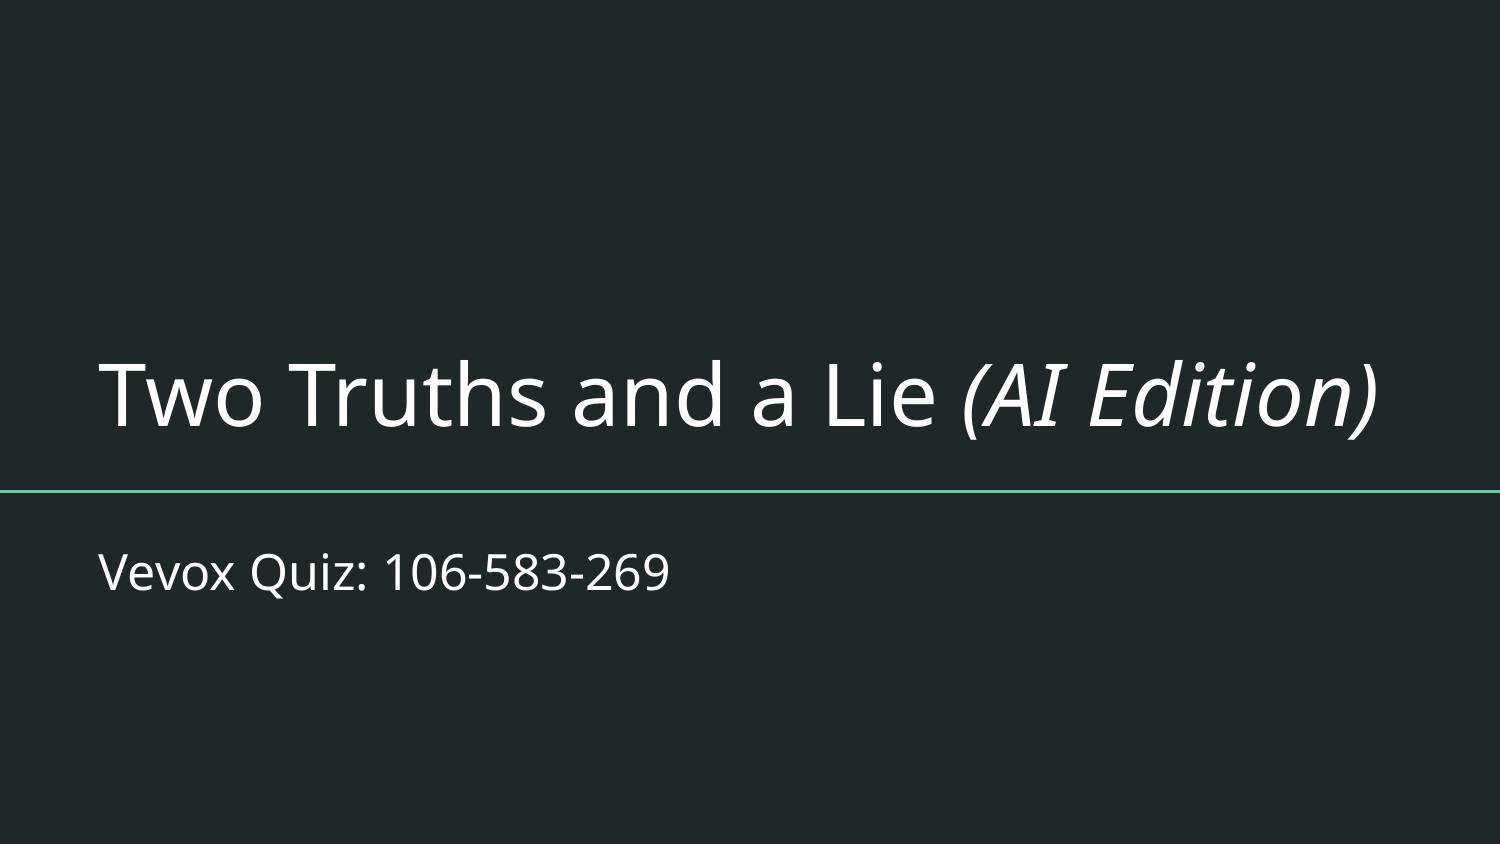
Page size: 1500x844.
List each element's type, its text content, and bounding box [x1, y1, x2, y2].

title Two Truths and a Lie (AI Edition) [83, 206, 1417, 467]
subtitle Vevox Quiz: 106-583-269 [83, 522, 1417, 626]
